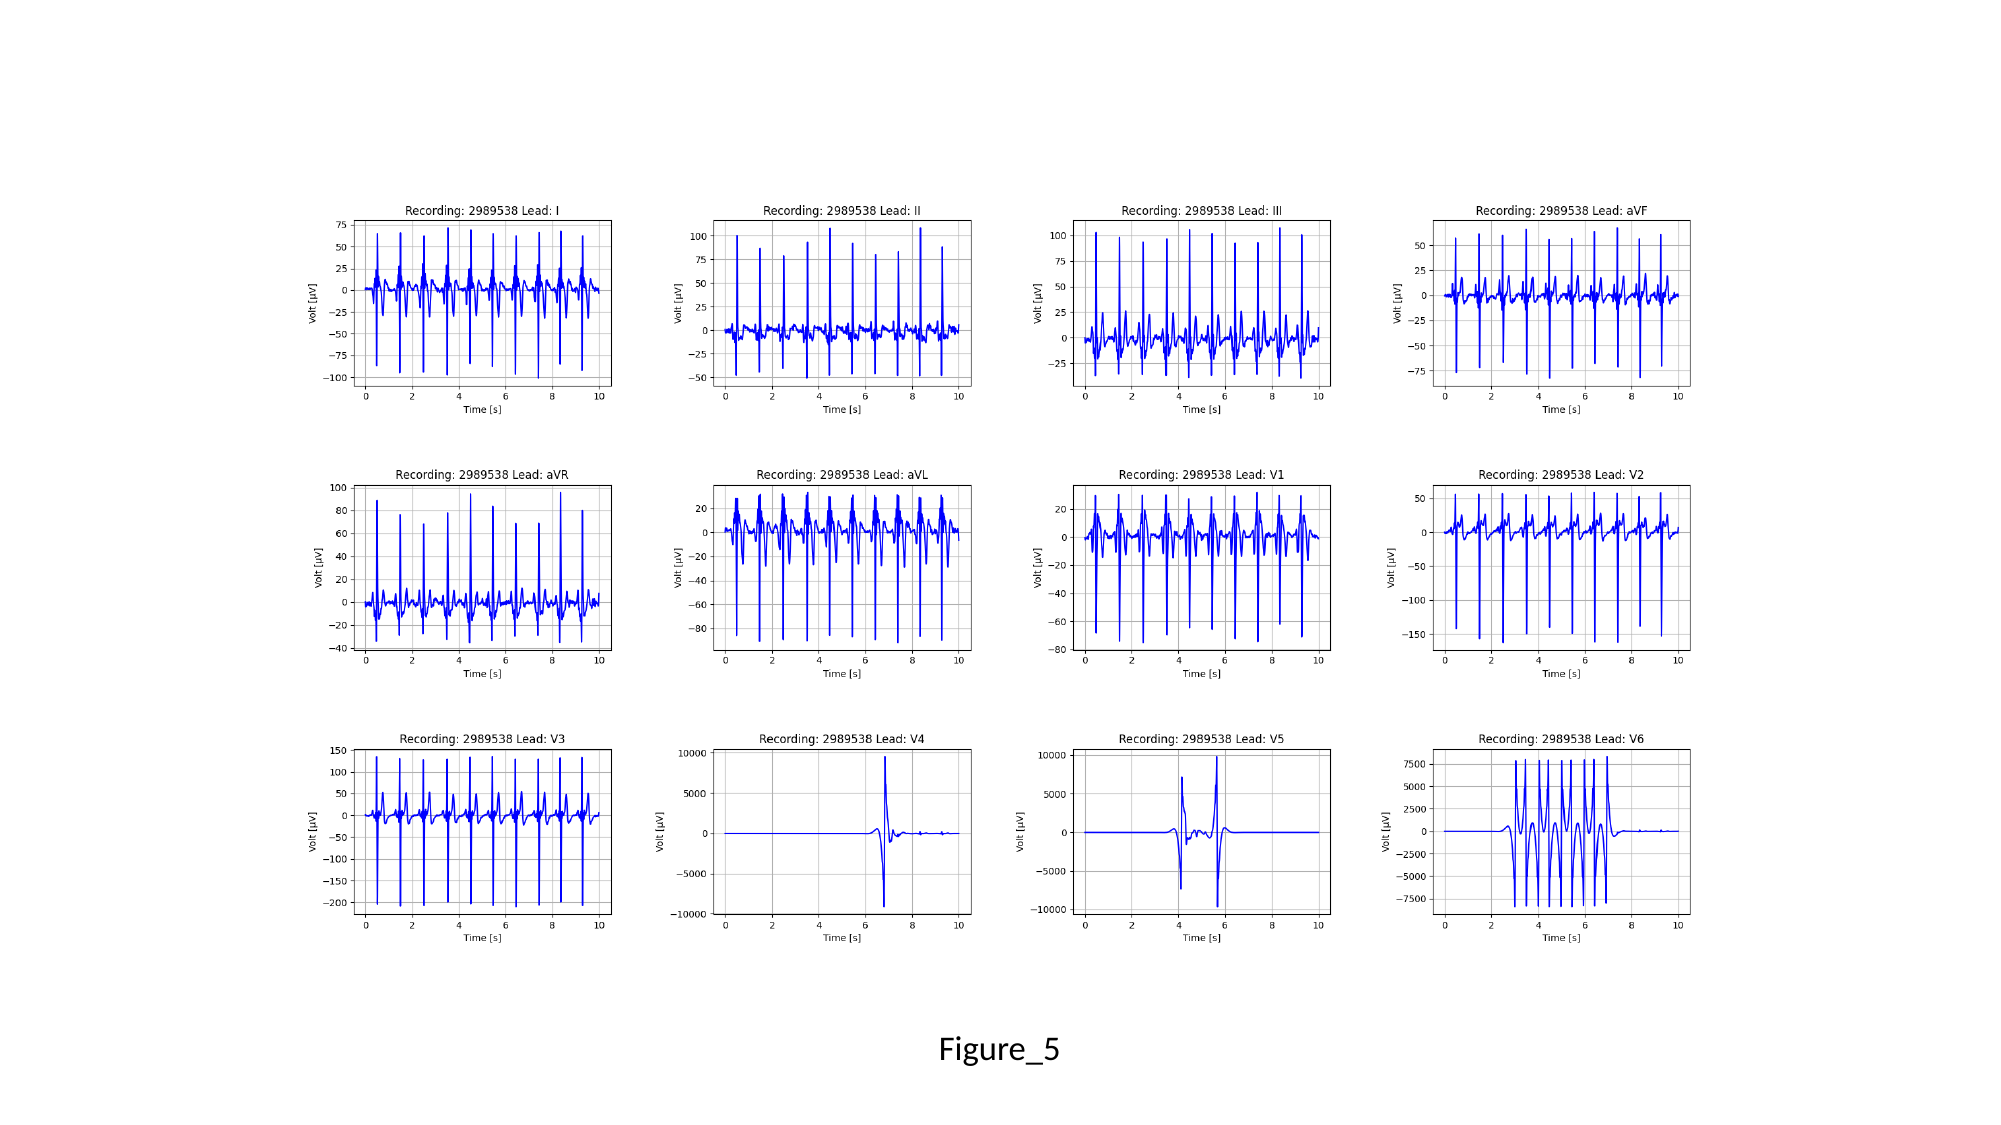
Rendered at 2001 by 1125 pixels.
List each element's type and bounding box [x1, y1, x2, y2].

text_box [138, 112, 1862, 1075]
